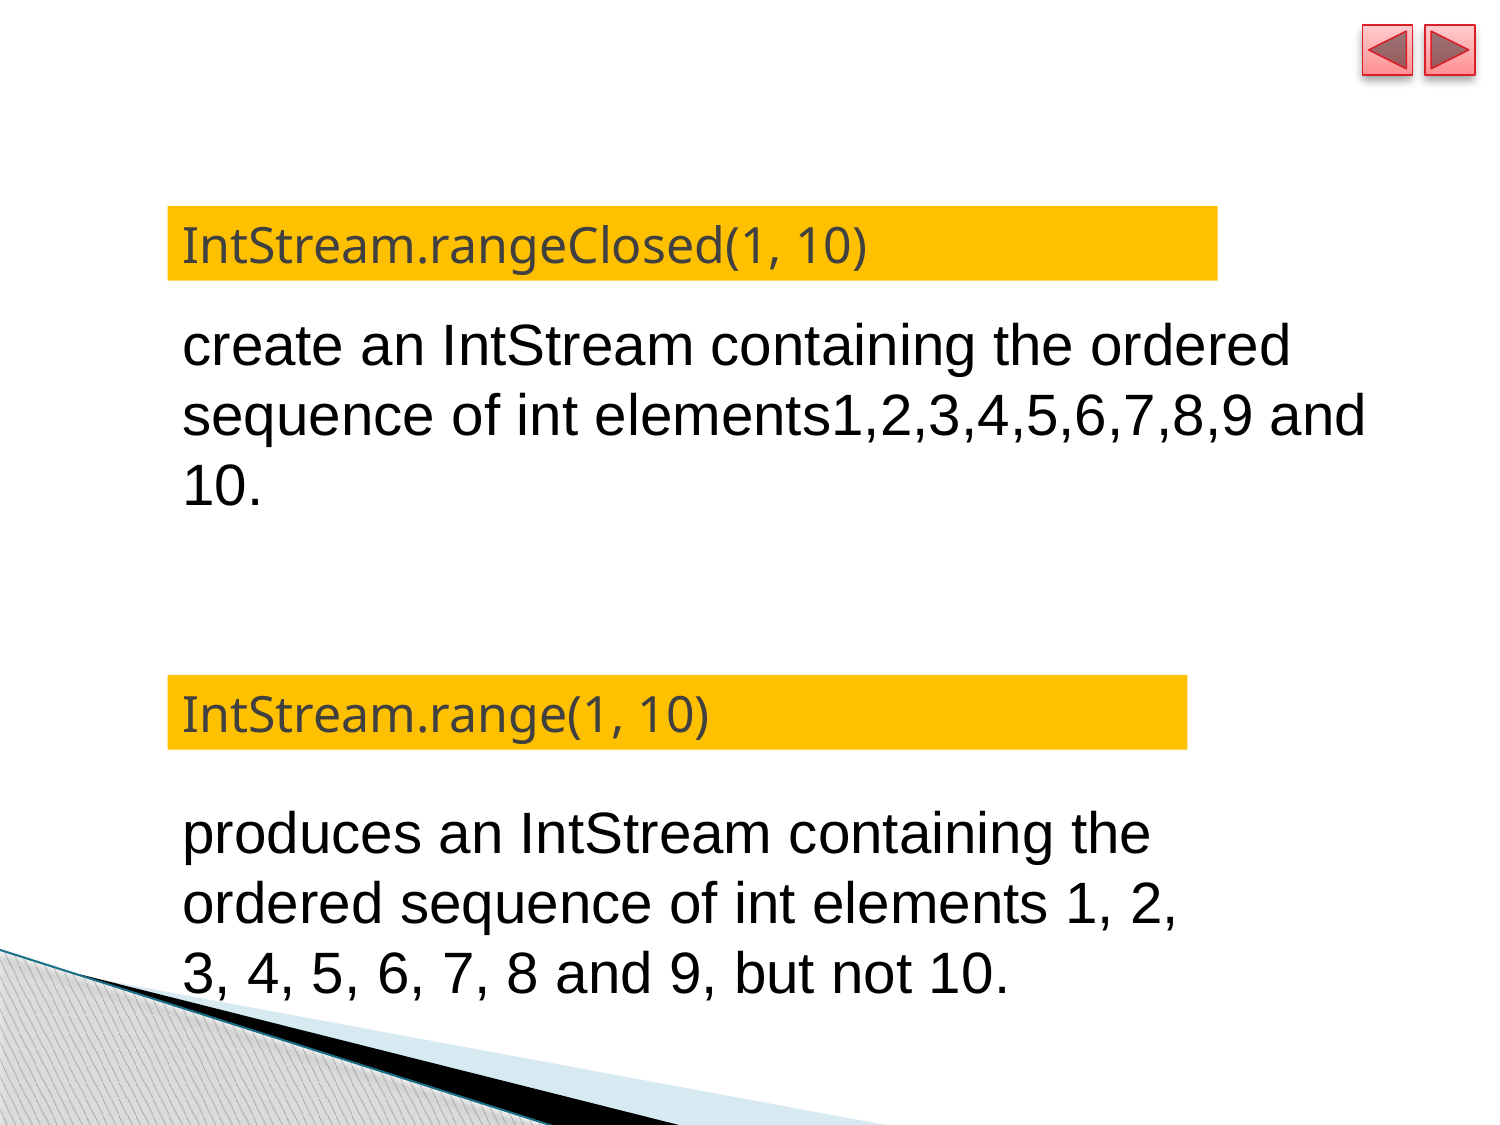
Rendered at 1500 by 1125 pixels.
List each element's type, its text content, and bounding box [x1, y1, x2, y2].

text_box IntStream.range(1, 10) [167, 674, 1188, 750]
text_box IntStream.rangeClosed(1, 10) [167, 205, 1218, 281]
text_box produces an IntStream containing the ordered sequence of int elements 1, 2, 3, 4, 5, 6, 7, 8 and 9, but not 10. [167, 787, 1250, 1013]
text_box create an IntStream containing the ordered sequence of int elements1,2,3,4,5,6,7,8,9 and 10. [167, 299, 1400, 525]
